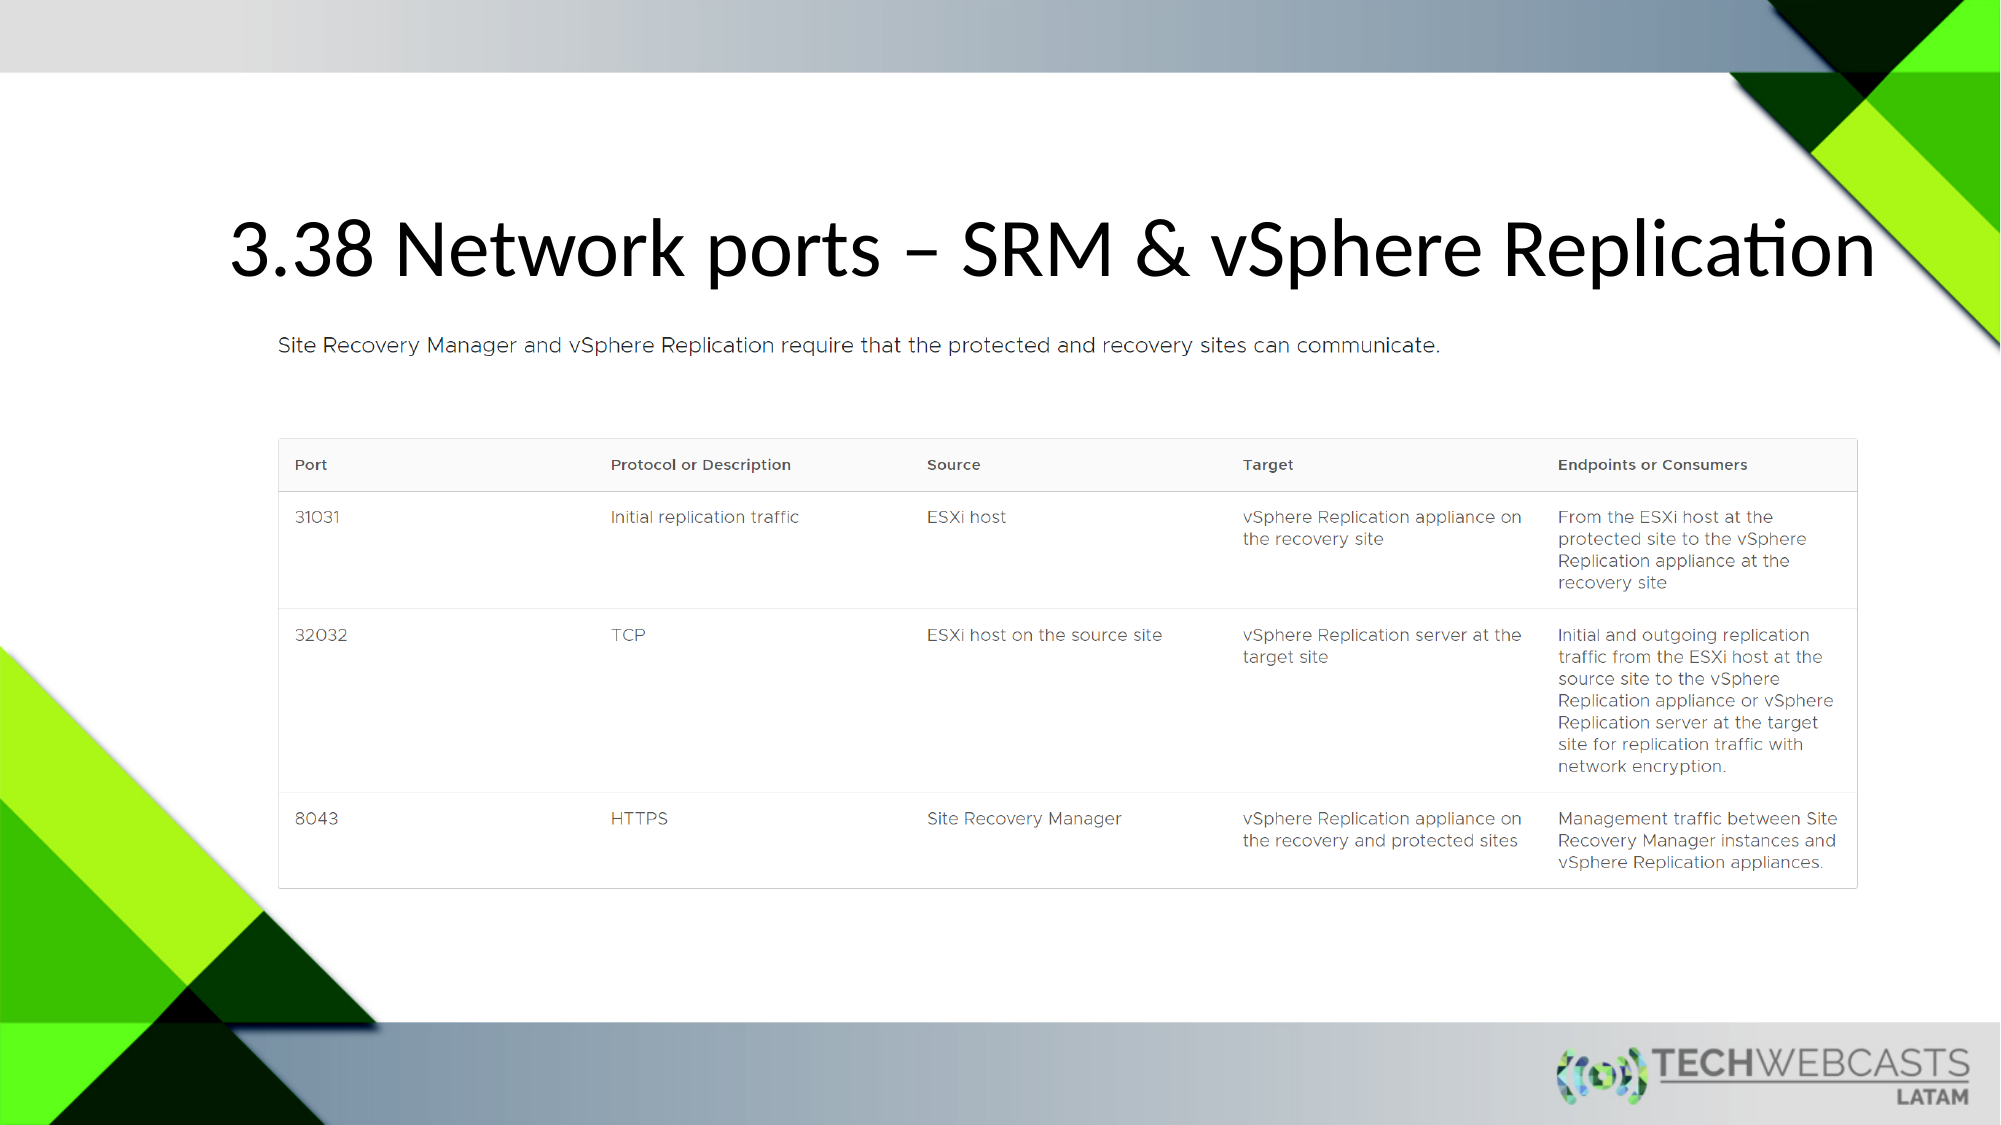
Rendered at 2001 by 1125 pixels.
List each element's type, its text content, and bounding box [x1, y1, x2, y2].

text_box 3.38 Network ports – SRM & vSphere Replication [213, 186, 1919, 361]
picture [0, 0, 2001, 1125]
